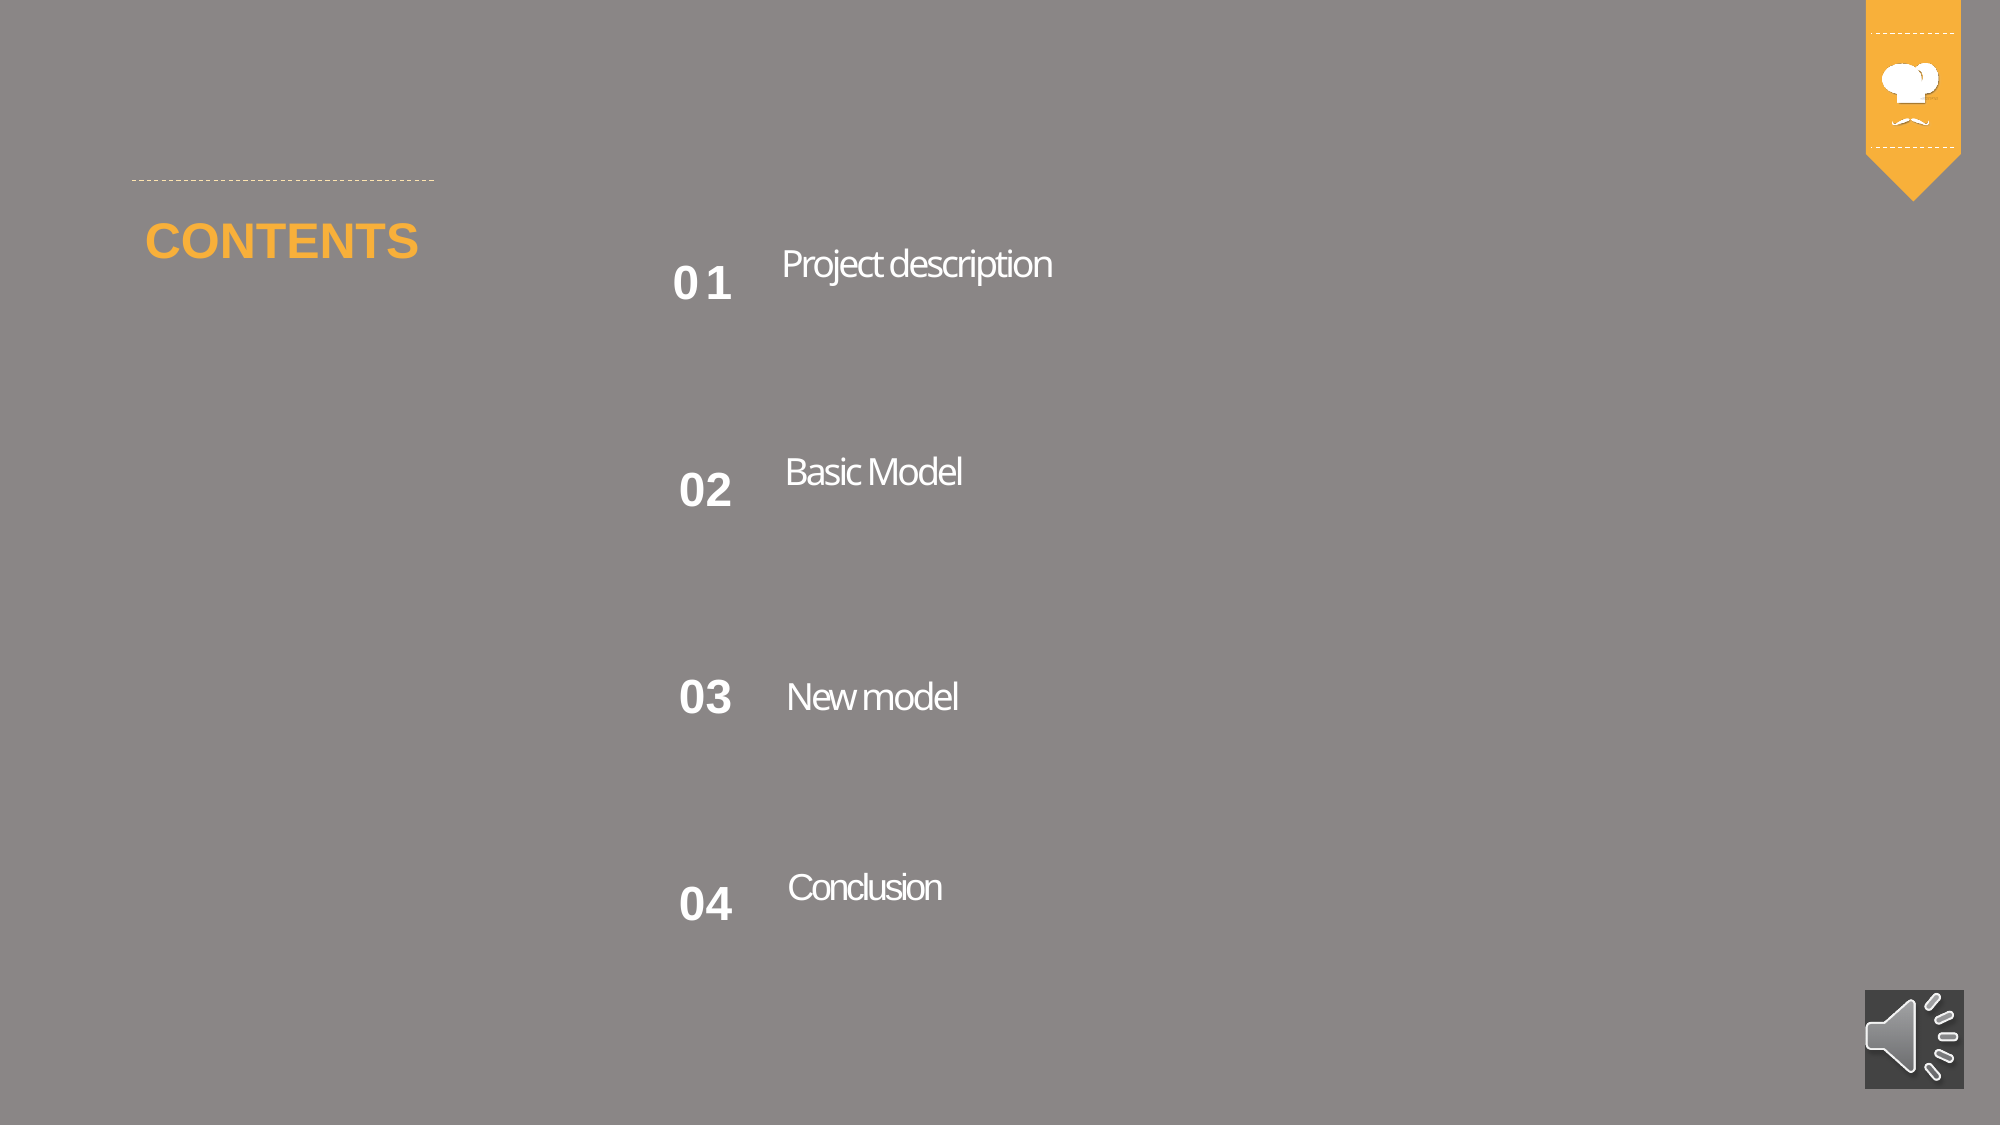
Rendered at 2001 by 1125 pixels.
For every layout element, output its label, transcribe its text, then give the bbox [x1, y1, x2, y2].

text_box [656, 90, 1064, 942]
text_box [1865, 0, 1961, 202]
text_box CONTENTS [130, 201, 434, 277]
picture [1864, 989, 1965, 1090]
